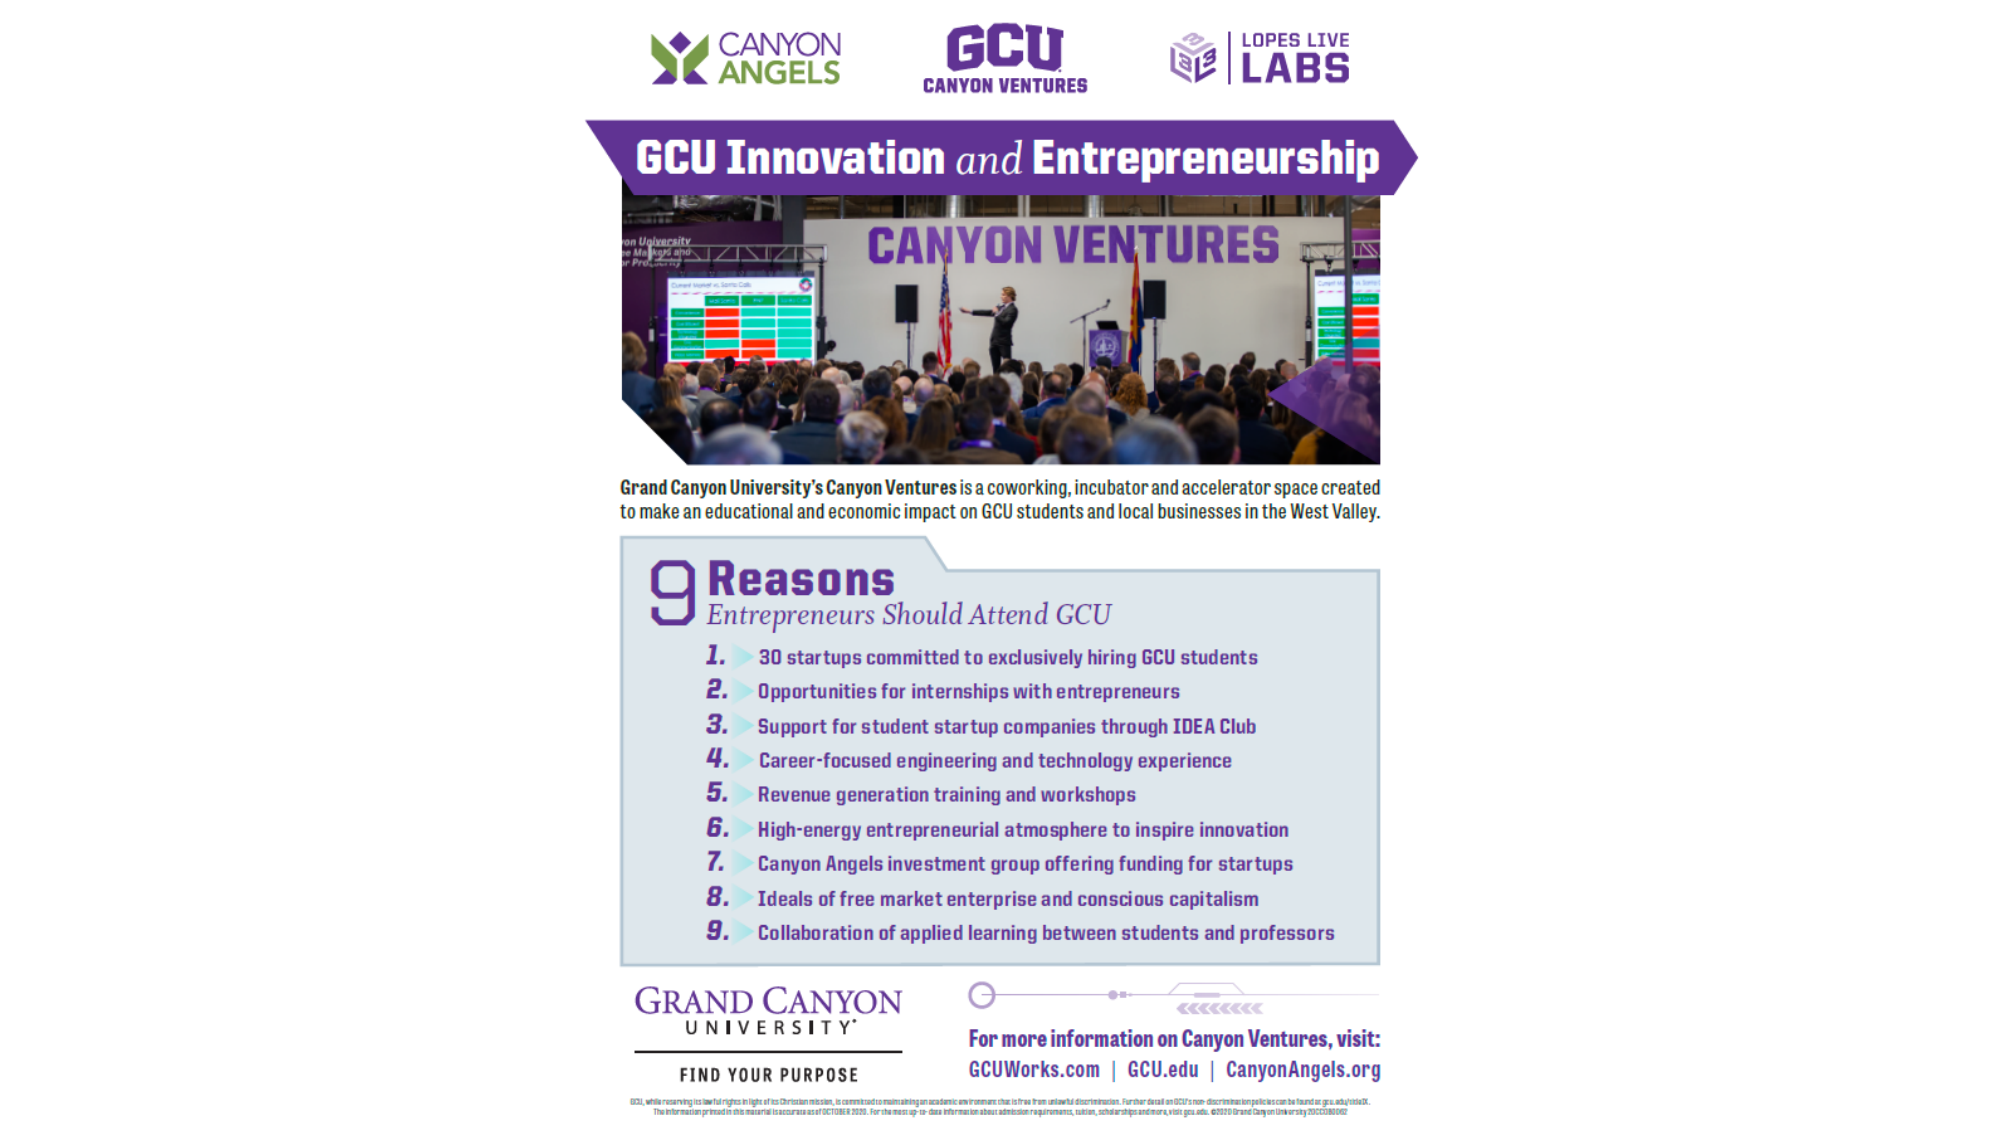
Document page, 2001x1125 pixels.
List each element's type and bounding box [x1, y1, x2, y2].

picture [568, 0, 1432, 1125]
